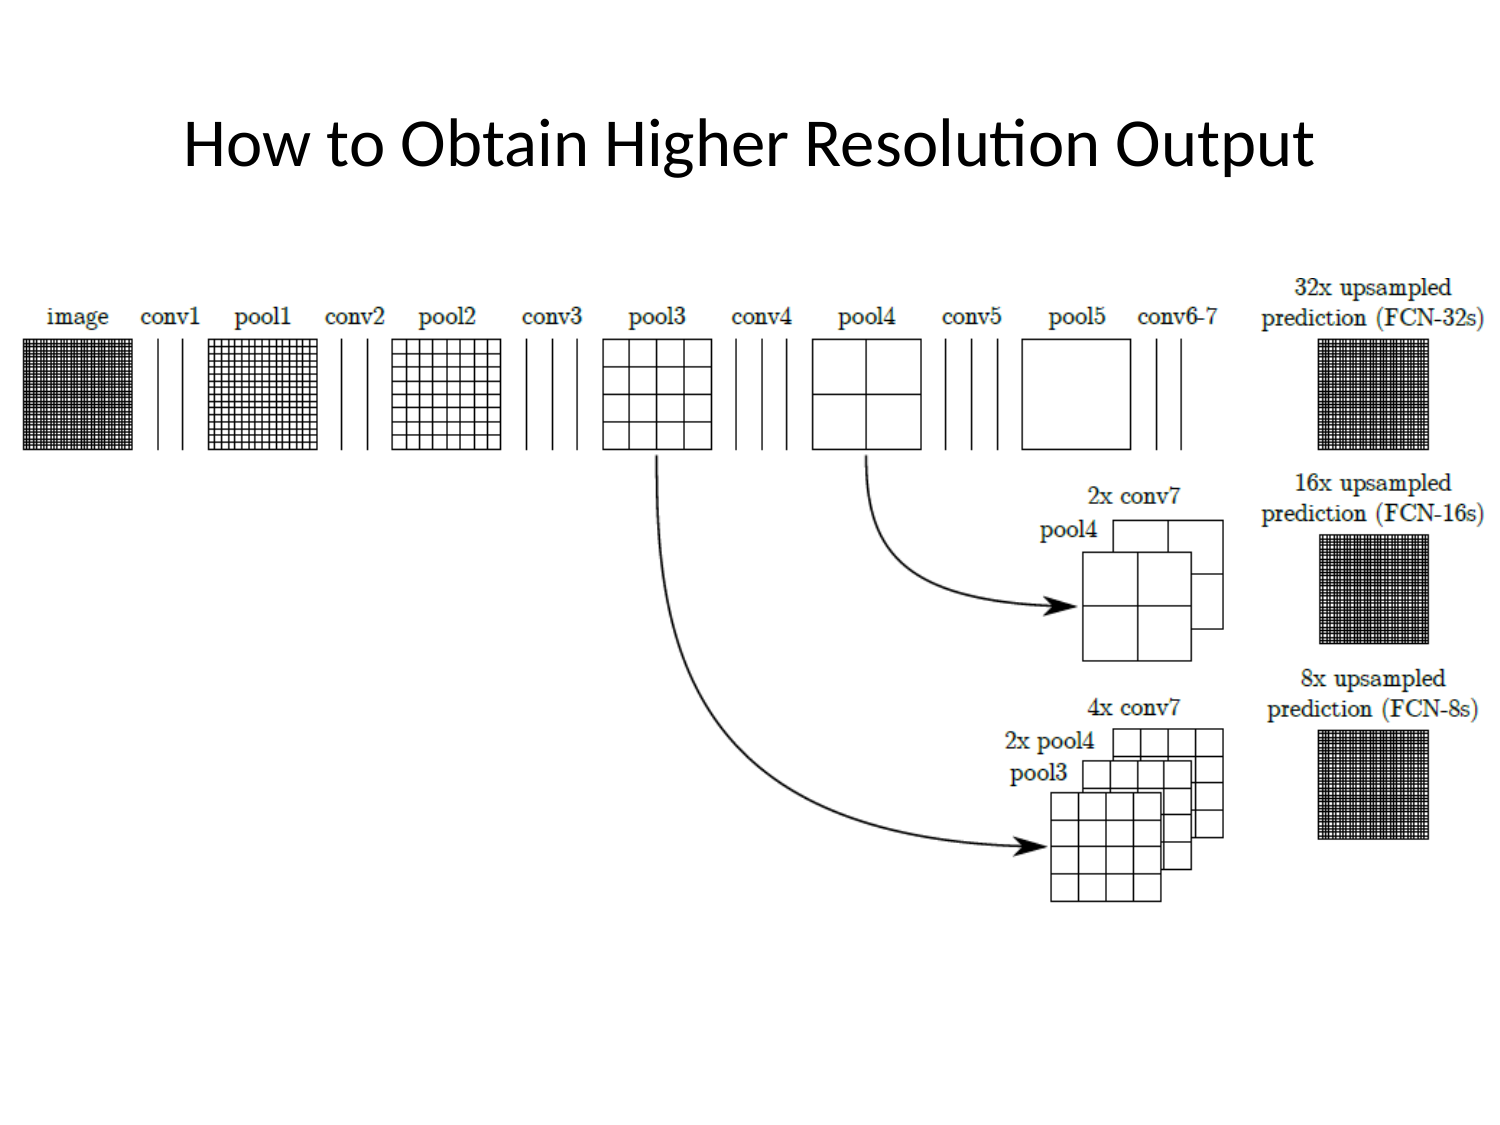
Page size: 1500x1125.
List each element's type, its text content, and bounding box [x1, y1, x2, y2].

title How to Obtain Higher Resolution Output [75, 45, 1425, 233]
picture [0, 278, 1500, 911]
